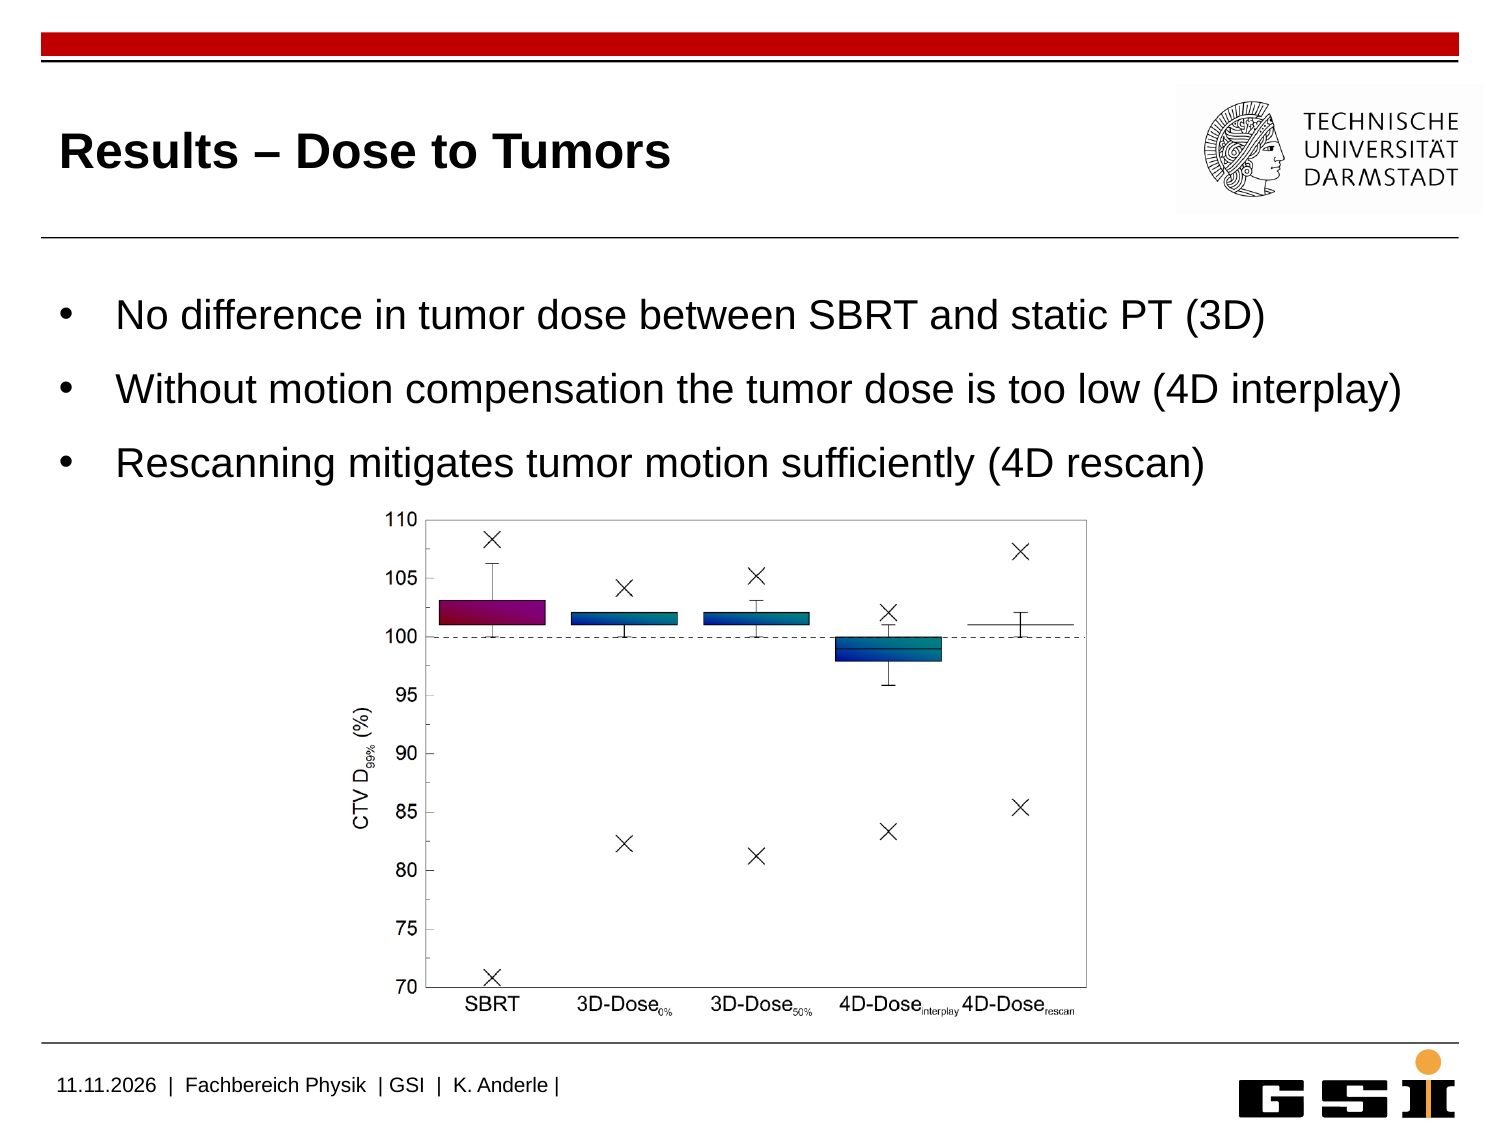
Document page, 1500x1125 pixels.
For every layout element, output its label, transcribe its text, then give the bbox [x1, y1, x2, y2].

list No difference in tumor dose between SBRT and static PT (3D) Without motion compensation the tumor dose is too low (4D interplay) Rescanning mitigates tumor motion sufficiently (4D rescan) [58, 265, 1412, 1001]
title Results – Dose to Tumors [58, 79, 1149, 218]
picture [1175, 84, 1483, 214]
picture [348, 503, 1126, 1036]
